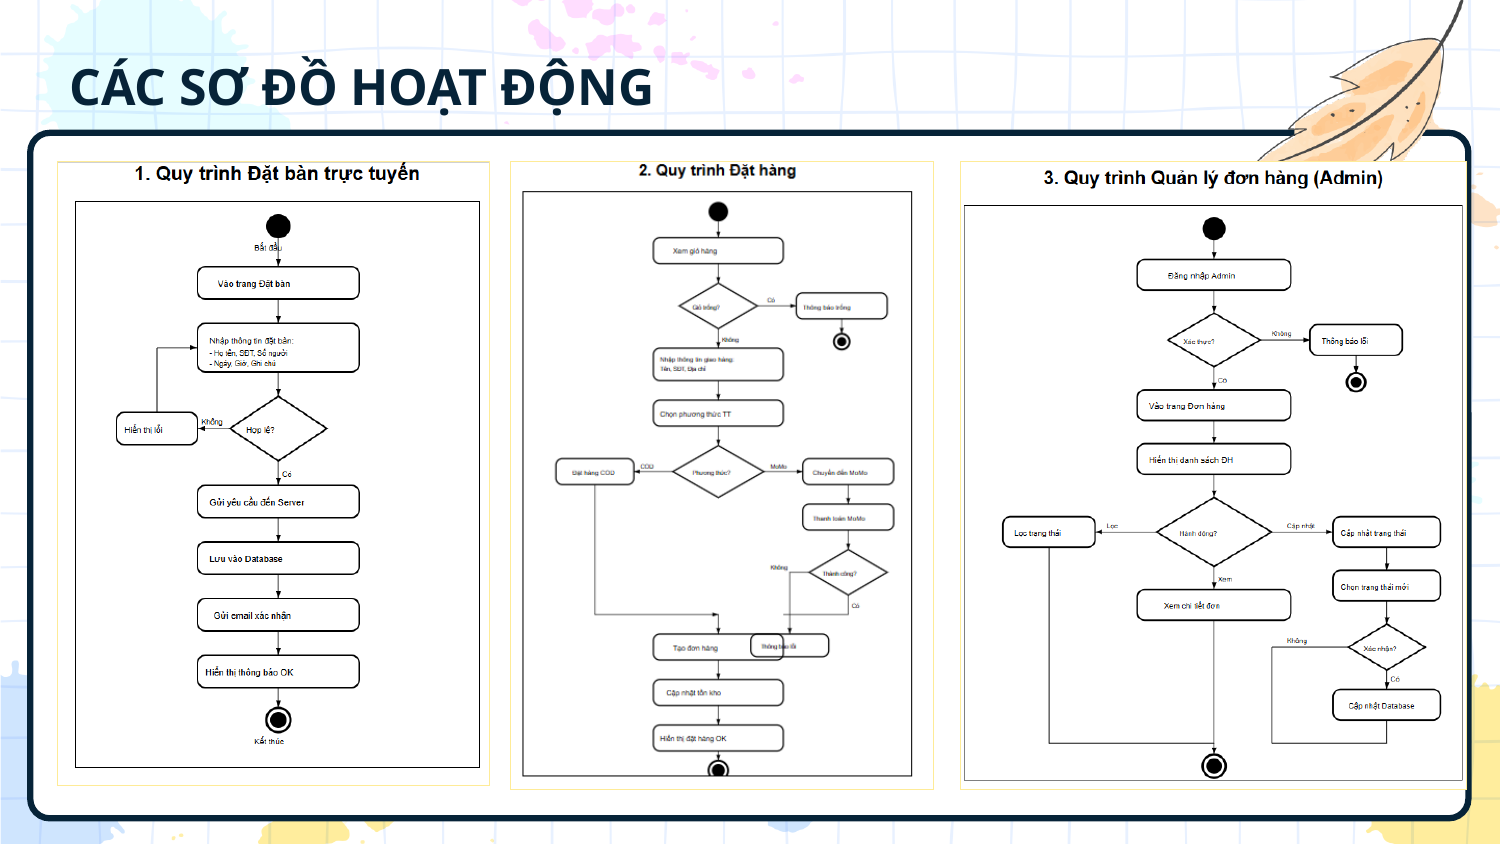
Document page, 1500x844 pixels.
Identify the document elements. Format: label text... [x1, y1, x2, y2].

text_box CÁC SƠ ĐỒ HOẠT ĐỘNG [54, 48, 670, 123]
picture [0, 0, 1500, 844]
